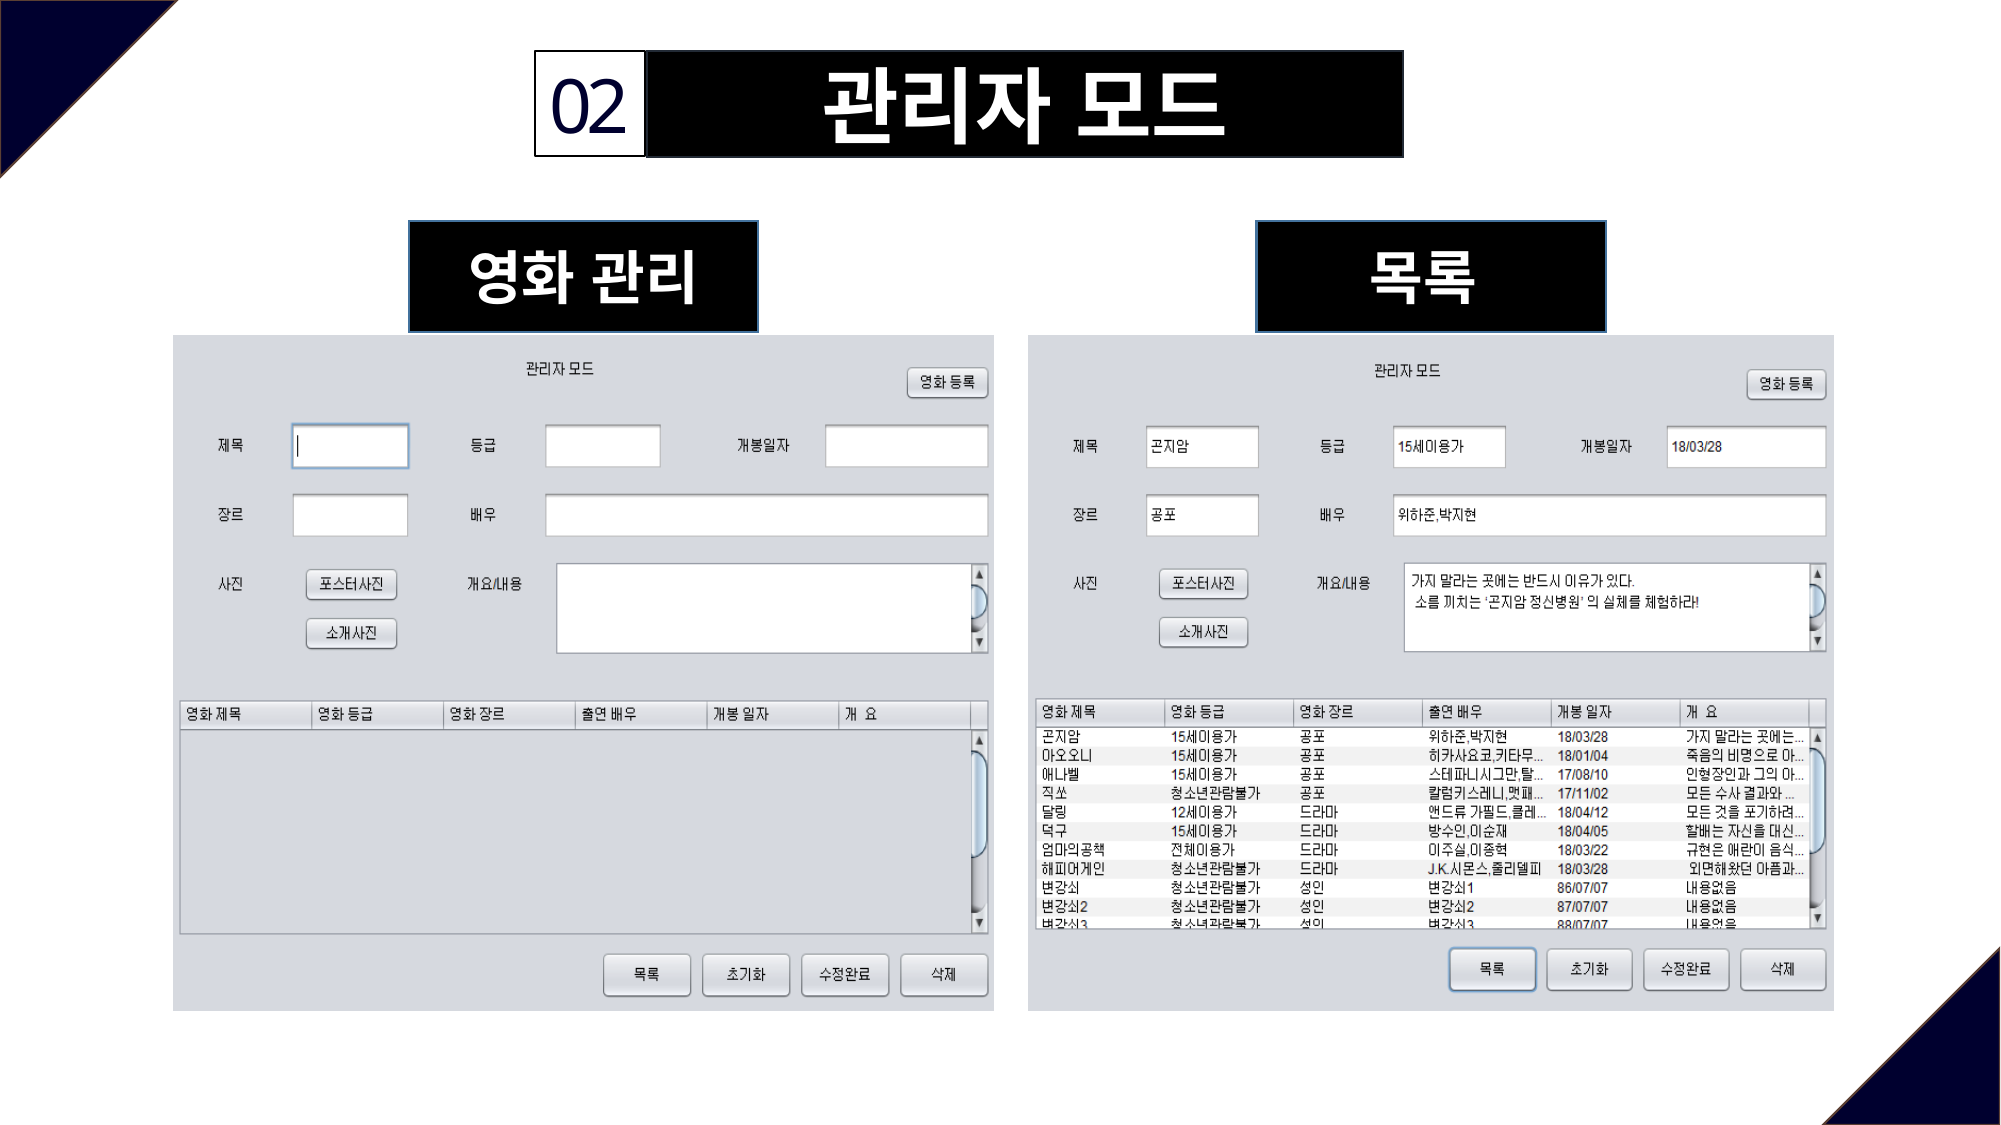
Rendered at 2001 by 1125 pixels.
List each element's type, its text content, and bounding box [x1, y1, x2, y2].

text_box 02 [535, 51, 645, 157]
picture [173, 335, 994, 1011]
picture [1028, 335, 1834, 1011]
text_box 관리자 모드 [646, 50, 1404, 158]
text_box 목록 [1255, 220, 1607, 333]
text_box 영화 관리 [408, 220, 759, 333]
